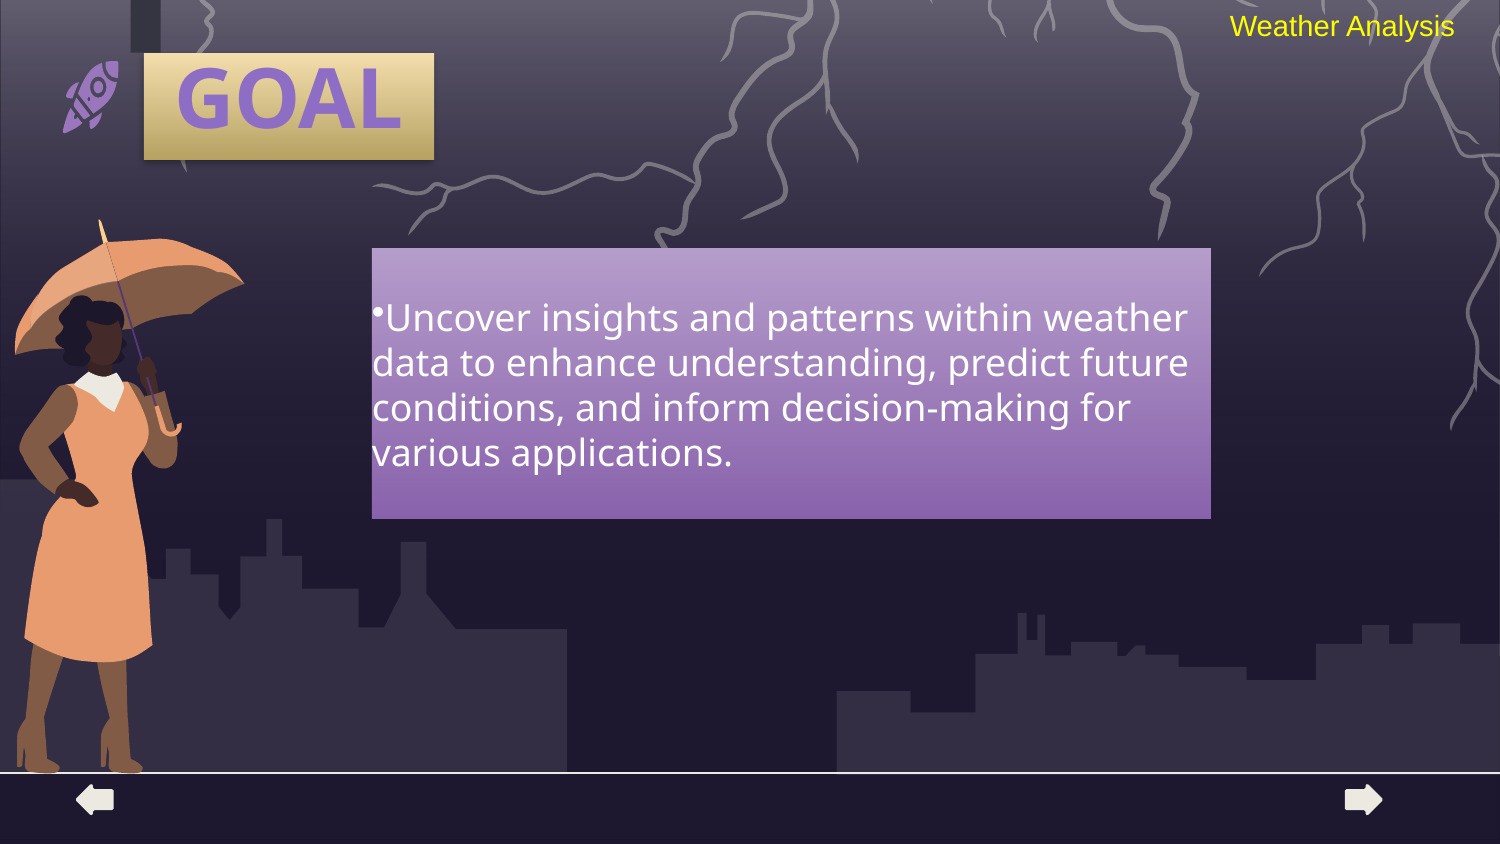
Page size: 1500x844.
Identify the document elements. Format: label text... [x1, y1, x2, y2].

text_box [62, 60, 119, 134]
text_box [76, 784, 114, 816]
title GOAL [143, 53, 435, 160]
text_box [1344, 784, 1383, 816]
text_box [130, 0, 161, 53]
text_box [13, 218, 245, 776]
text_box Weather Analysis [1215, 0, 1490, 50]
text_box Uncover insights and patterns within weather data to enhance understanding, predict future conditions, and inform decision-making for various applications. [371, 248, 1211, 519]
